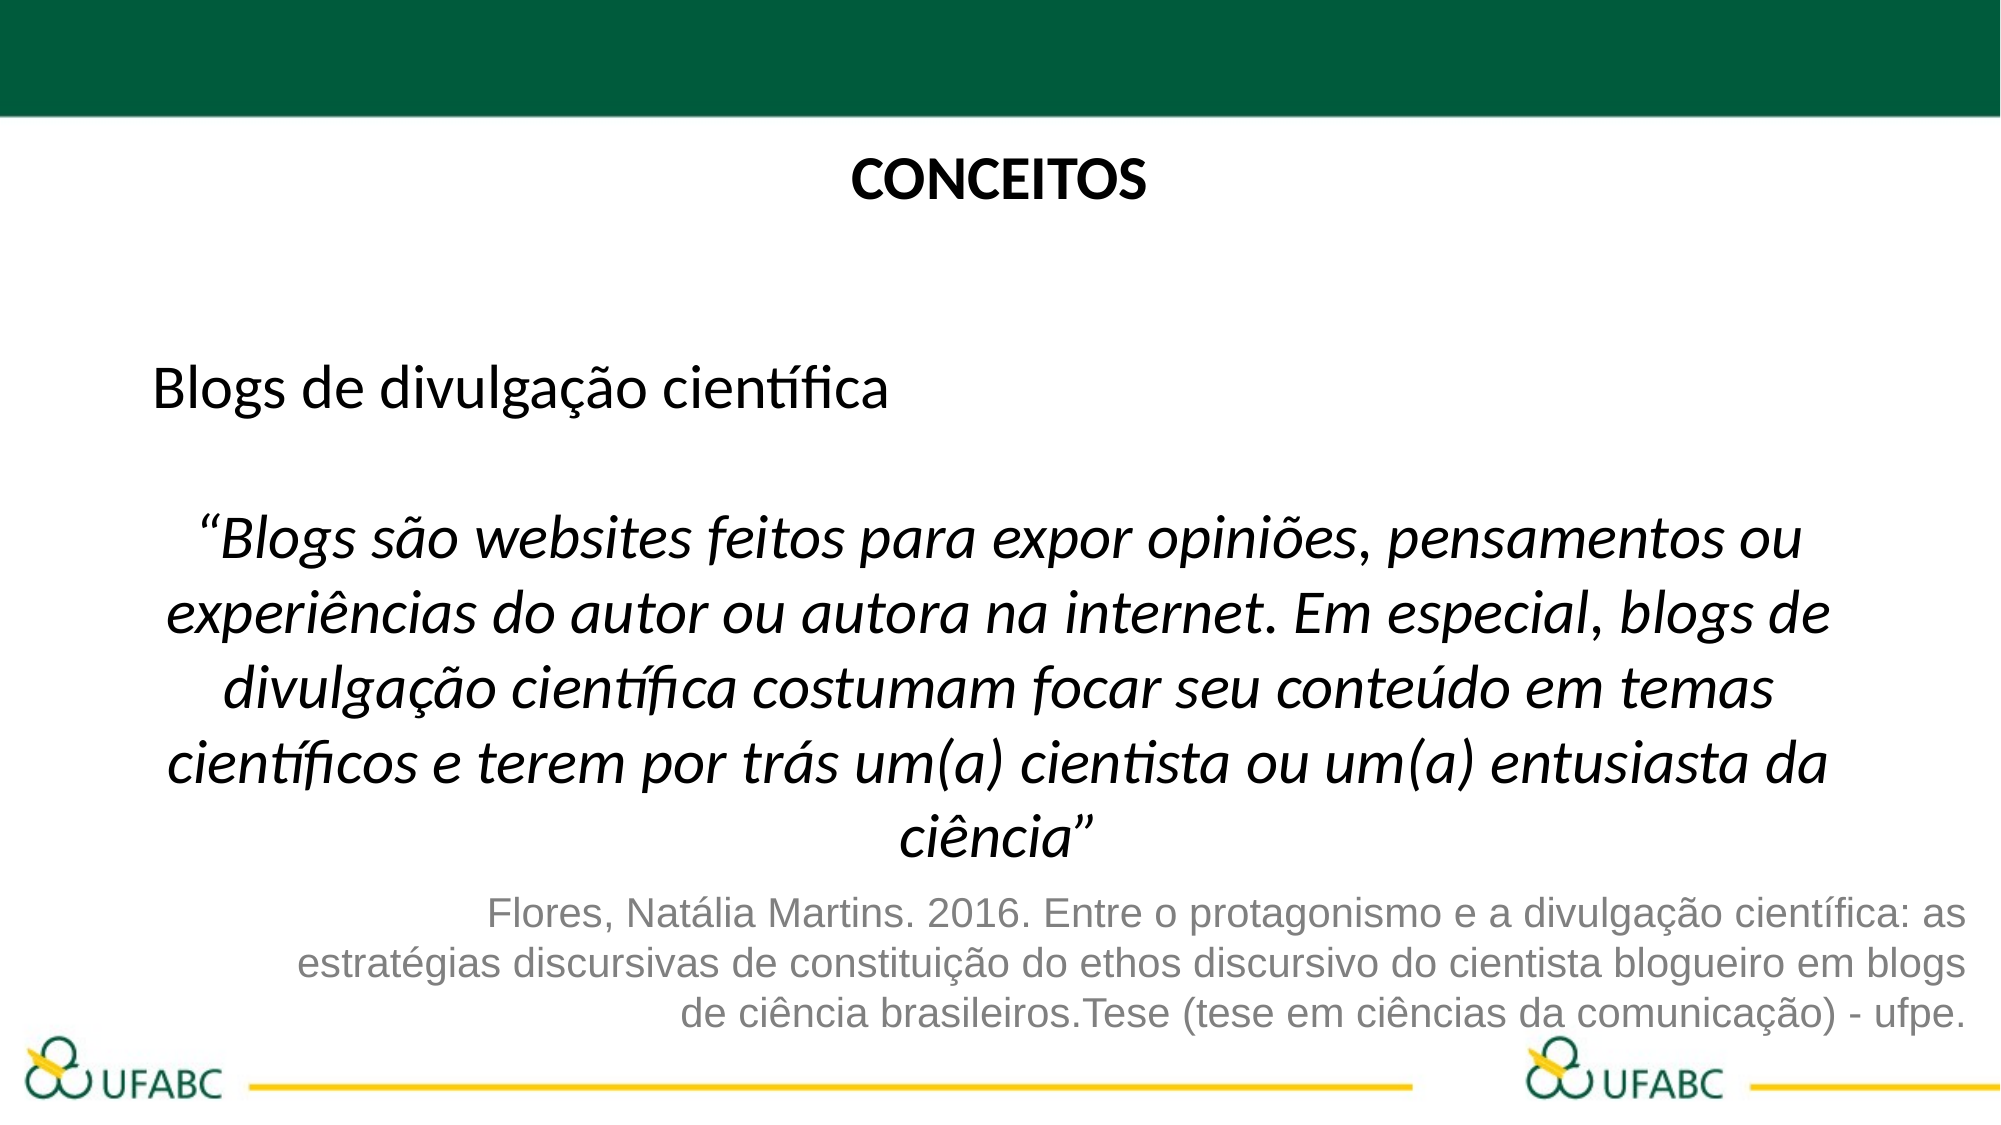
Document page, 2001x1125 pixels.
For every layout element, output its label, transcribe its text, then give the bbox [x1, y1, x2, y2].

picture [0, 0, 2001, 1125]
text_box Flores, Natália Martins. 2016. Entre o protagonismo e a divulgação científica: as estratégias discursivas de constituição do ethos discursivo do cientista blogueiro em blogs de ciência brasileiros.Tese (tese em ciências da comunicação) - ufpe. [281, 878, 1983, 1101]
text_box Blogs de divulgação científica “Blogs são websites feitos para expor opiniões, pensamentos ou experiências do autor ou autora na internet. Em especial, blogs de divulgação científica costumam focar seu conteúdo em temas científicos e terem por trás um(a) cientista ou um(a) entusiasta da ciência” [137, 307, 1863, 910]
text_box CONCEITOS [137, 123, 1863, 225]
